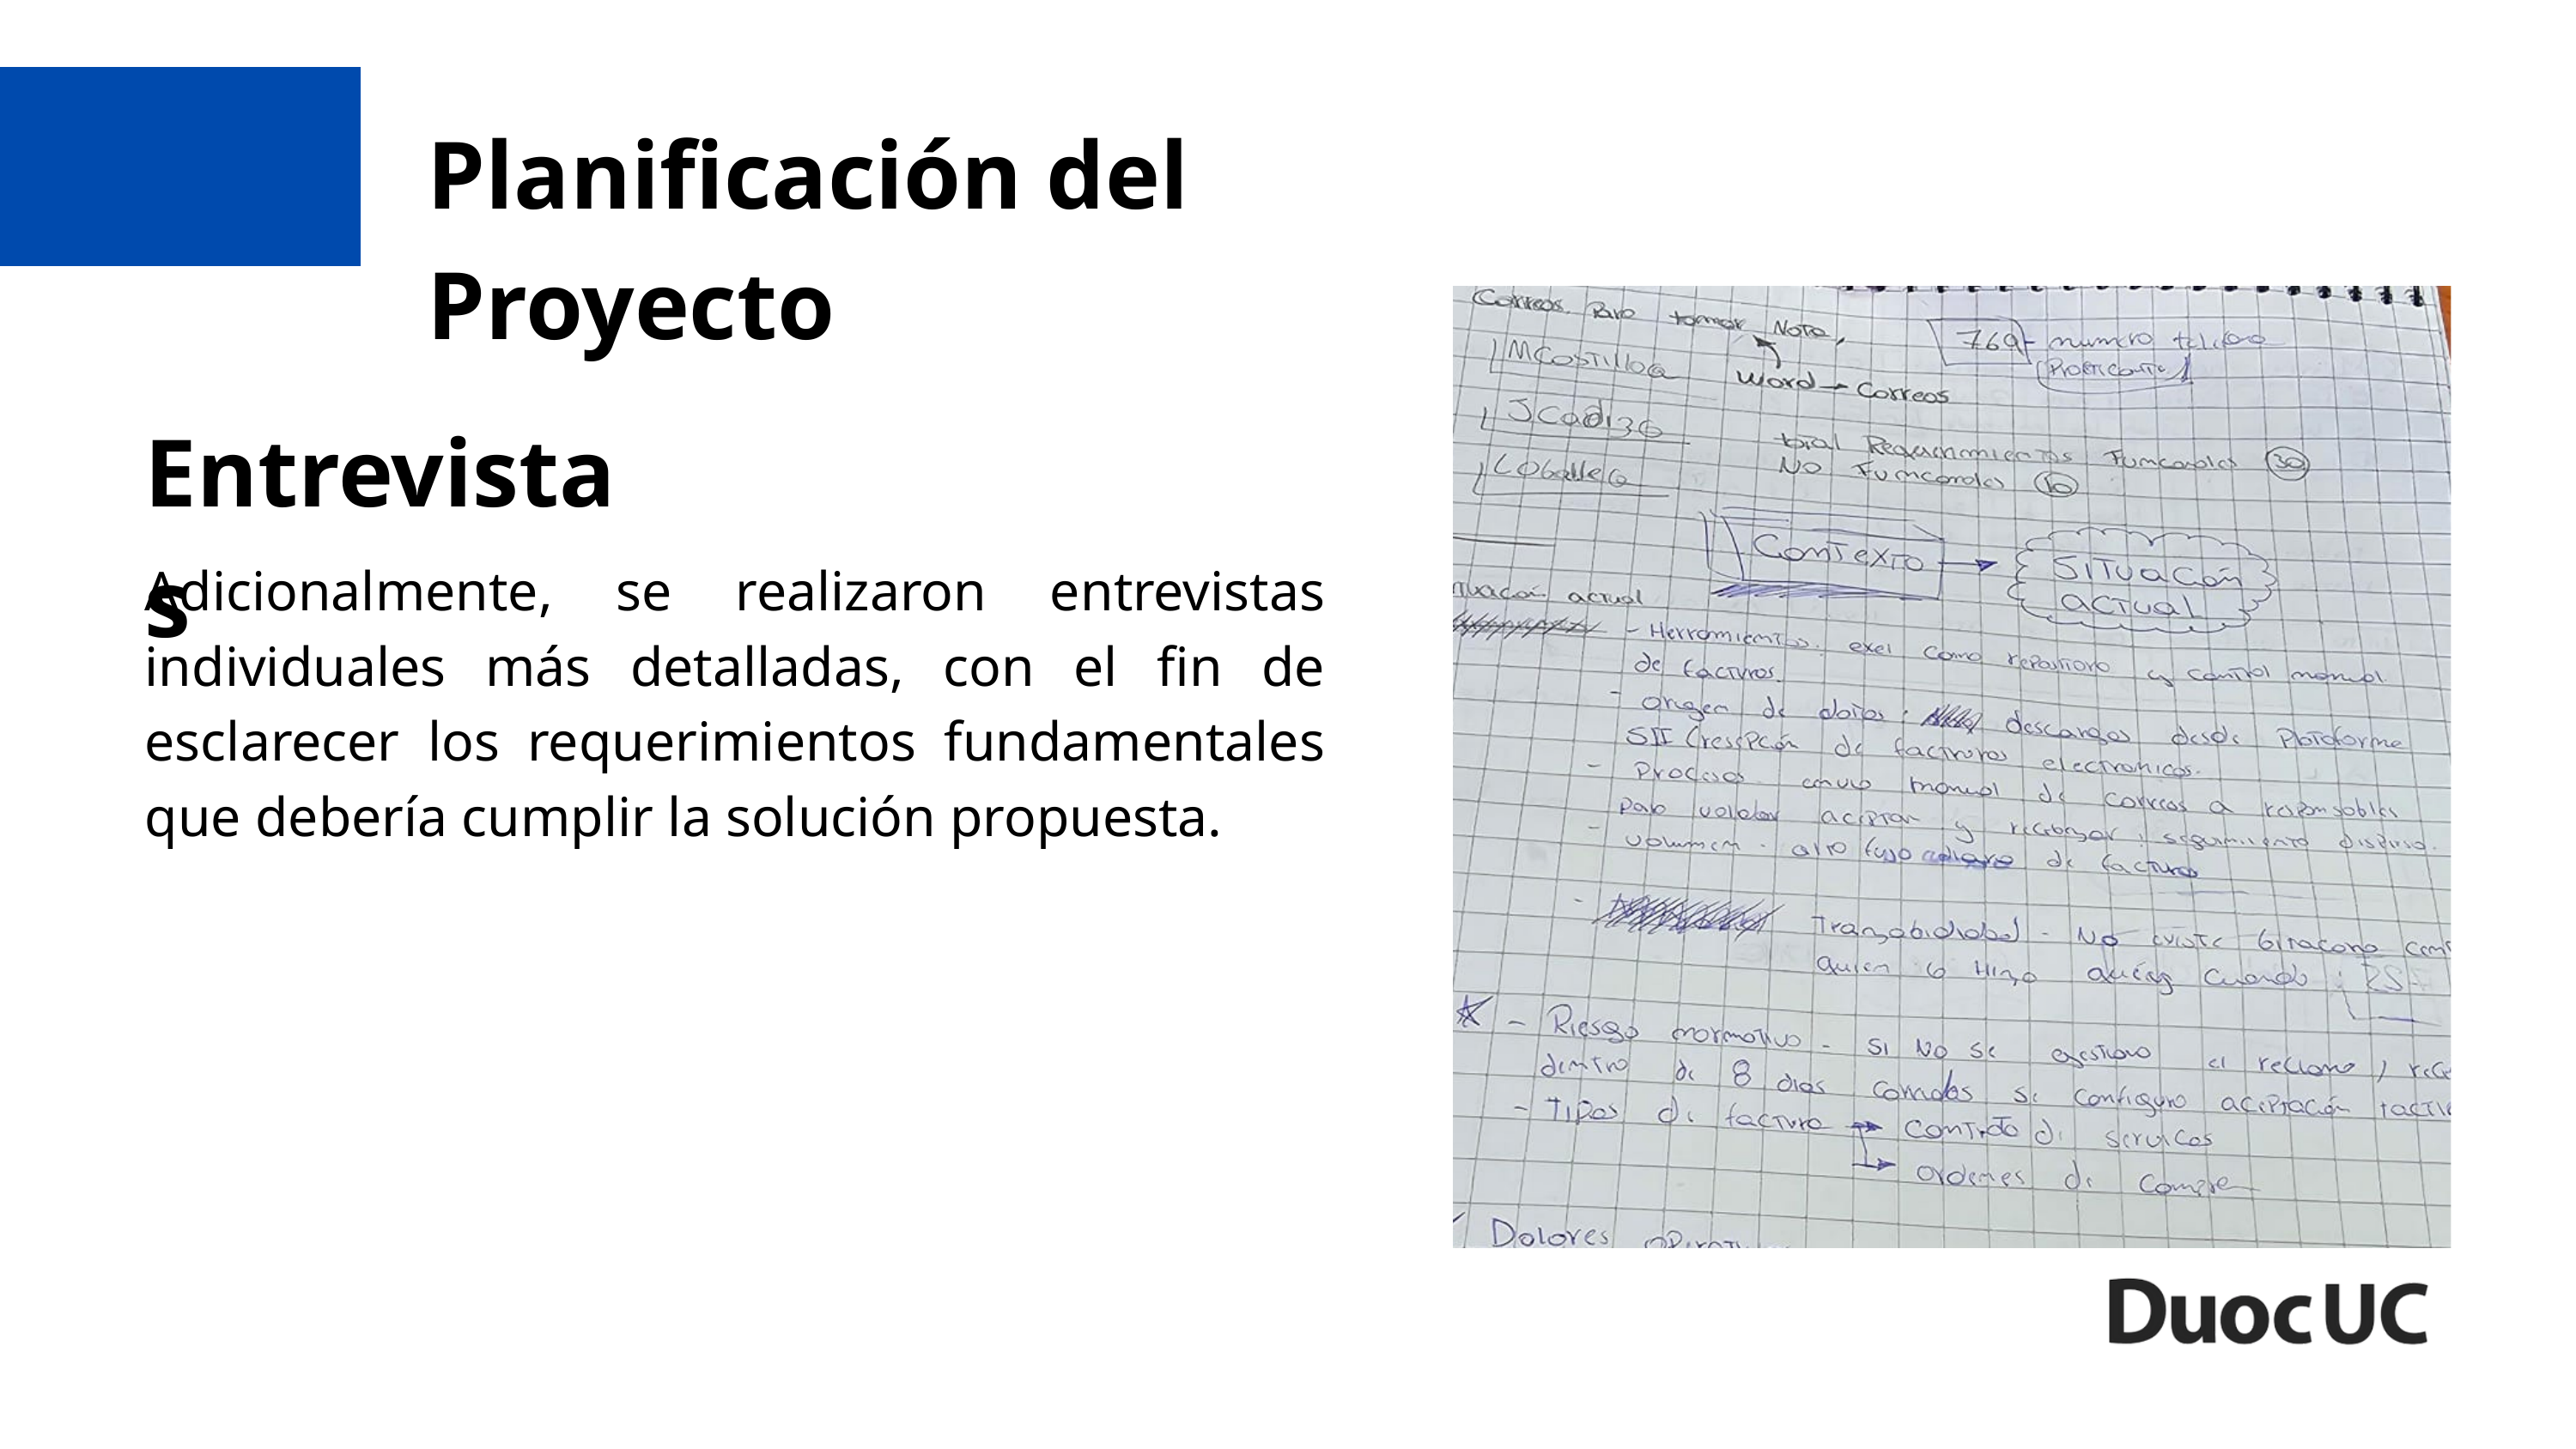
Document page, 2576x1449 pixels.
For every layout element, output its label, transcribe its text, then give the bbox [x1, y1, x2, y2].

text_box [2102, 1256, 2432, 1360]
text_box Entrevistas [144, 395, 626, 657]
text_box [0, 67, 361, 267]
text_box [1452, 286, 2451, 1248]
text_box Adicionalmente, se realizaron entrevistas individuales más detalladas, con el fin de esclarecer los requerimientos fundamentales que debería cumplir la solución propuesta. [144, 546, 1327, 847]
text_box Planificación del Proyecto [428, 97, 1540, 358]
